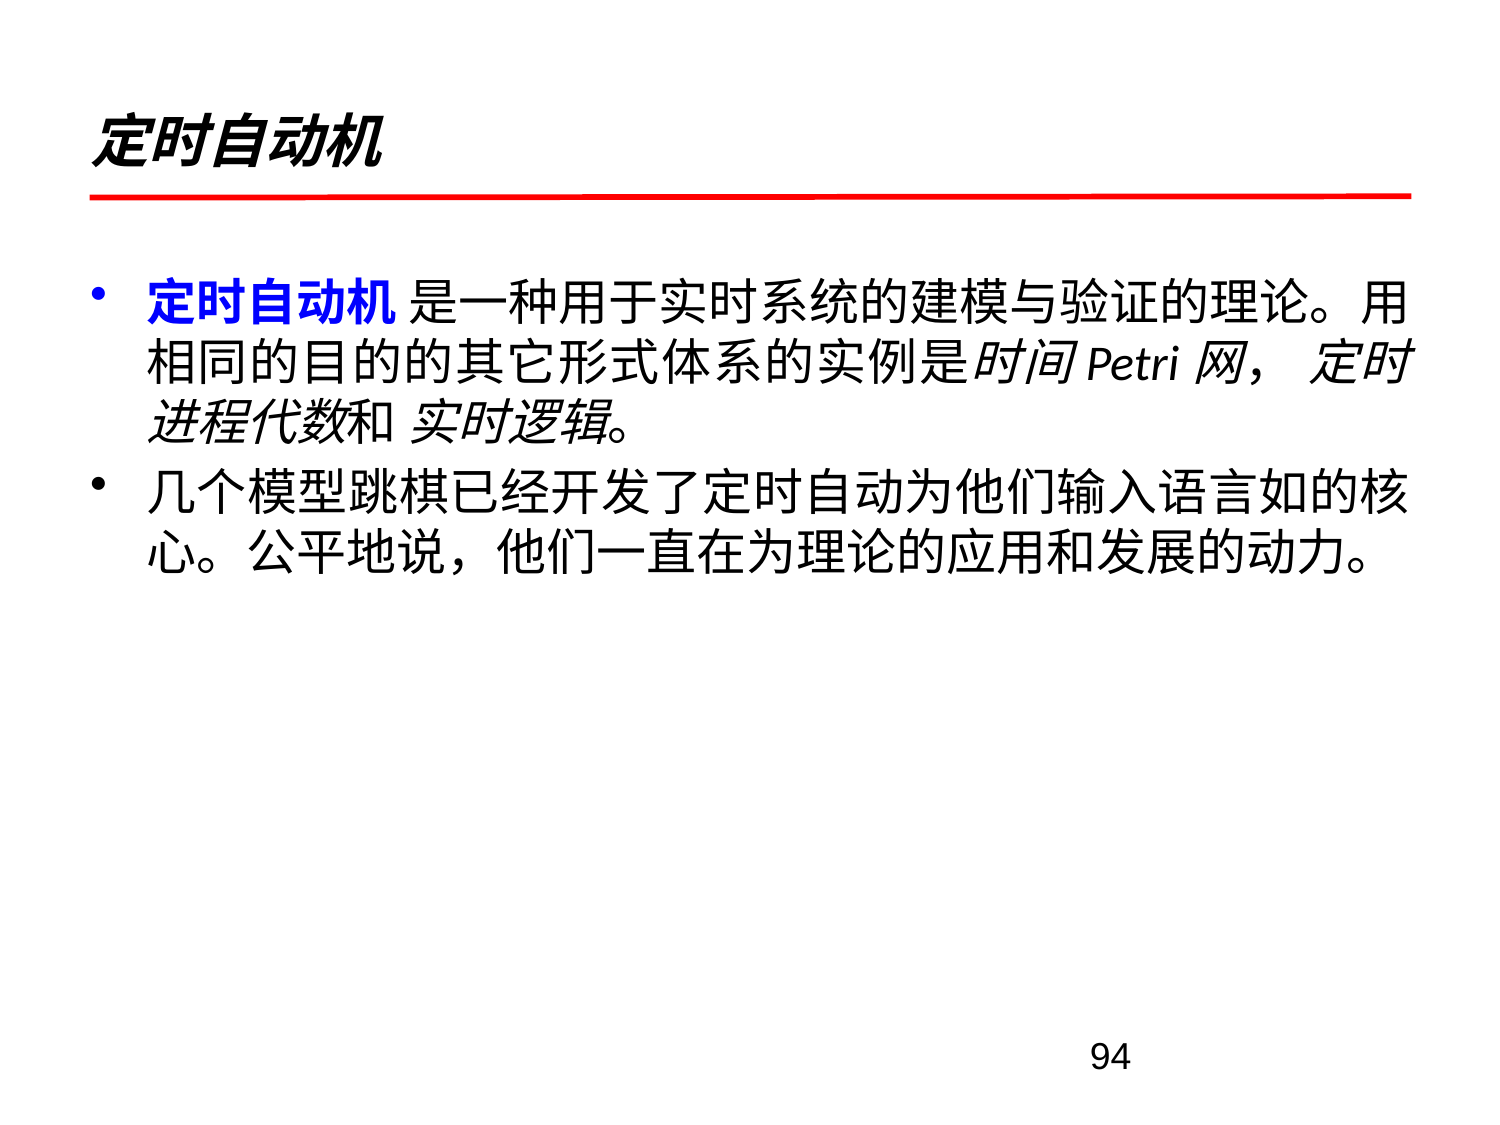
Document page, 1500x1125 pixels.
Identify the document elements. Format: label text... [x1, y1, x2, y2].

slide_number 94 [1074, 1024, 1426, 1103]
list 定时自动机 是一种用于实时系统的建模与验证的理论。用相同的目的的其它形式体系的实例是时间Petri网， 定时进程代数和 实时逻辑。 几个模型跳棋已经开发了定时自动为他们输入语言如的核心。公平地说，他们一直在为理论的应用和发展的动力。 [75, 262, 1425, 1005]
title 定时自动机 [75, 45, 1425, 233]
